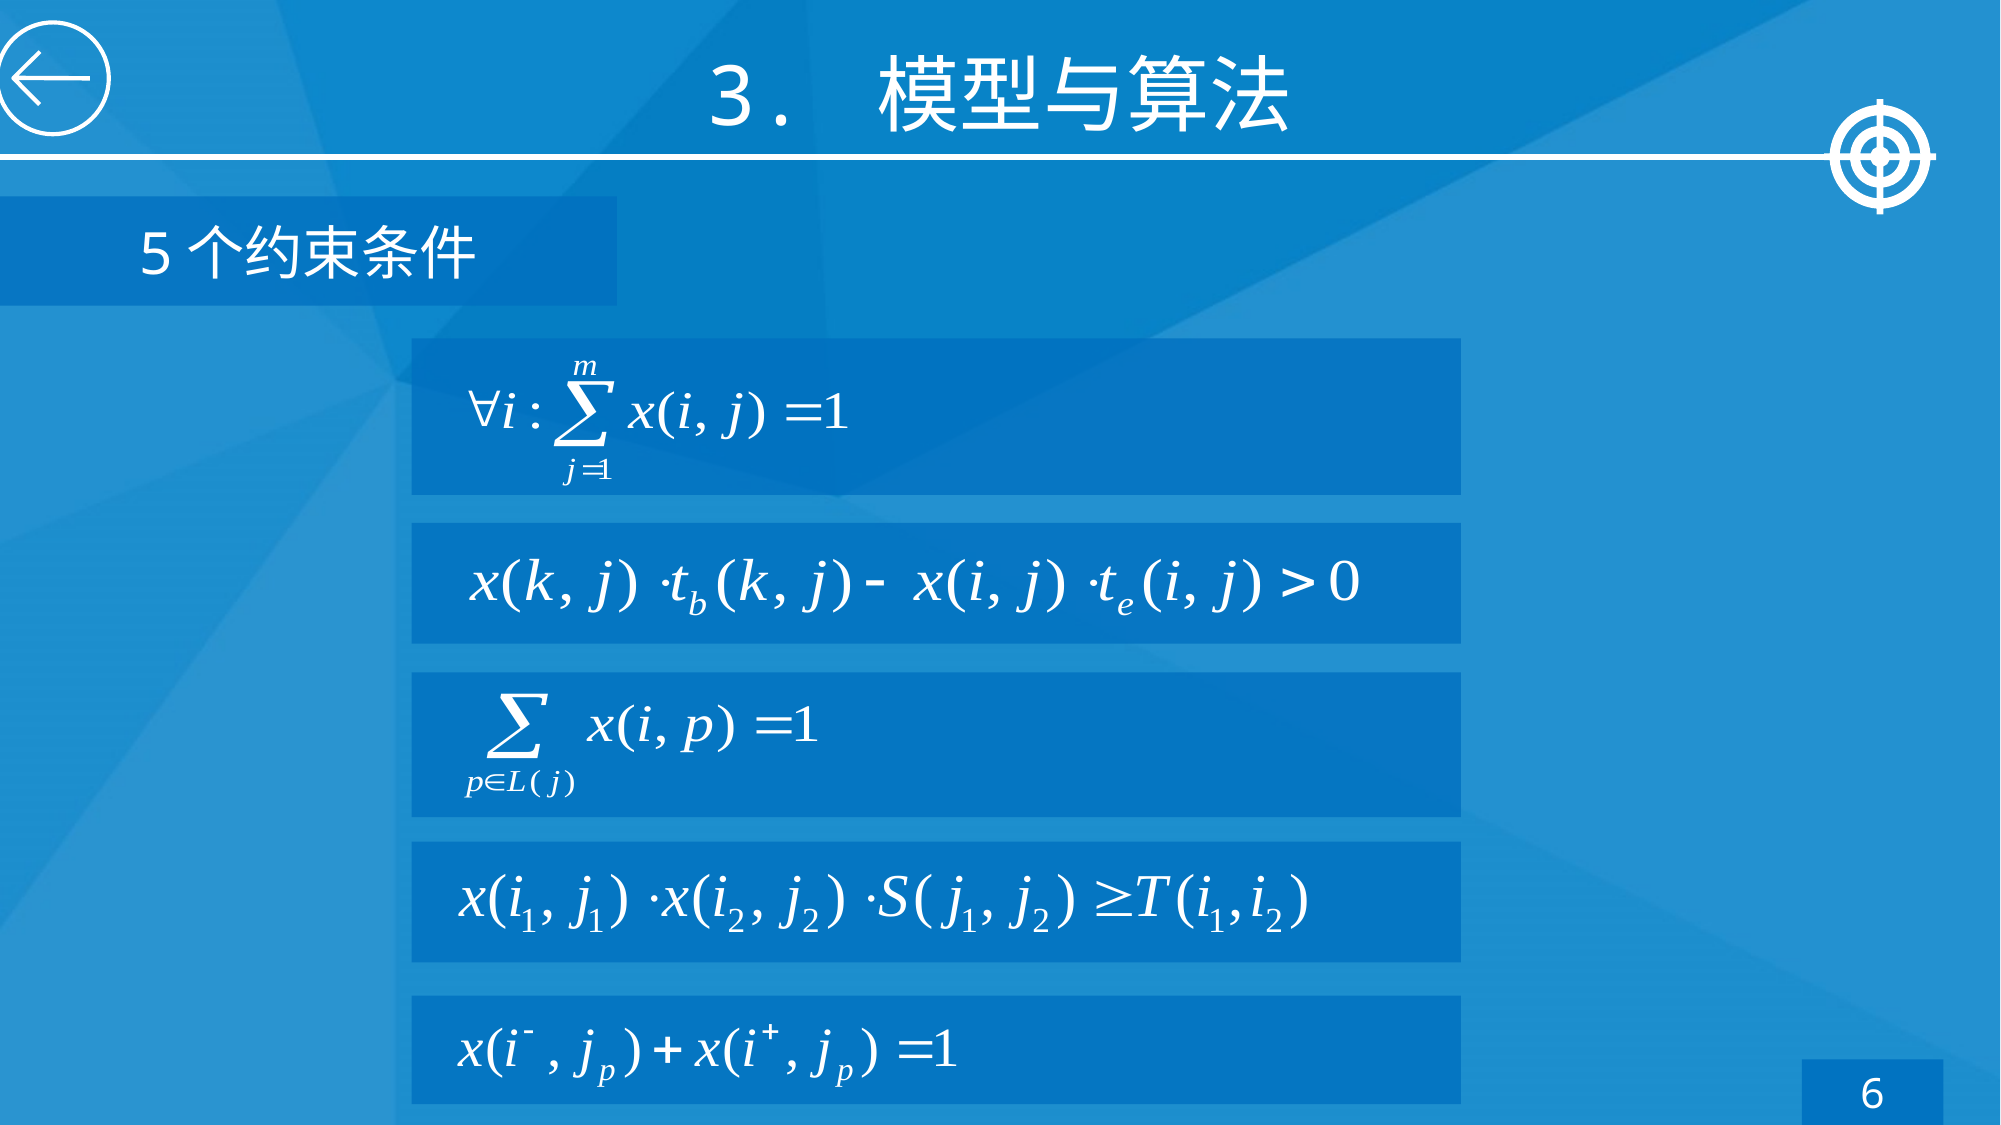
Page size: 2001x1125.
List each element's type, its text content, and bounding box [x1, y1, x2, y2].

text_box 3. 模型与算法 [663, 35, 1337, 141]
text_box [411, 672, 1461, 818]
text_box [411, 995, 1461, 1105]
picture [1840, 116, 1876, 153]
text_box 5个约束条件 [0, 195, 618, 307]
picture [1861, 161, 1876, 176]
text_box 6 [1801, 1059, 1944, 1125]
picture [1861, 137, 1876, 153]
text_box [1824, 99, 1937, 215]
picture [1884, 161, 1899, 176]
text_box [411, 841, 1461, 963]
picture [1884, 161, 1920, 198]
picture [0, 25, 106, 132]
picture [1884, 116, 1920, 153]
picture [0, 0, 2001, 1125]
picture [1884, 137, 1899, 153]
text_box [411, 522, 1461, 644]
picture [1841, 161, 1876, 197]
text_box [0, 20, 111, 137]
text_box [411, 338, 1461, 496]
